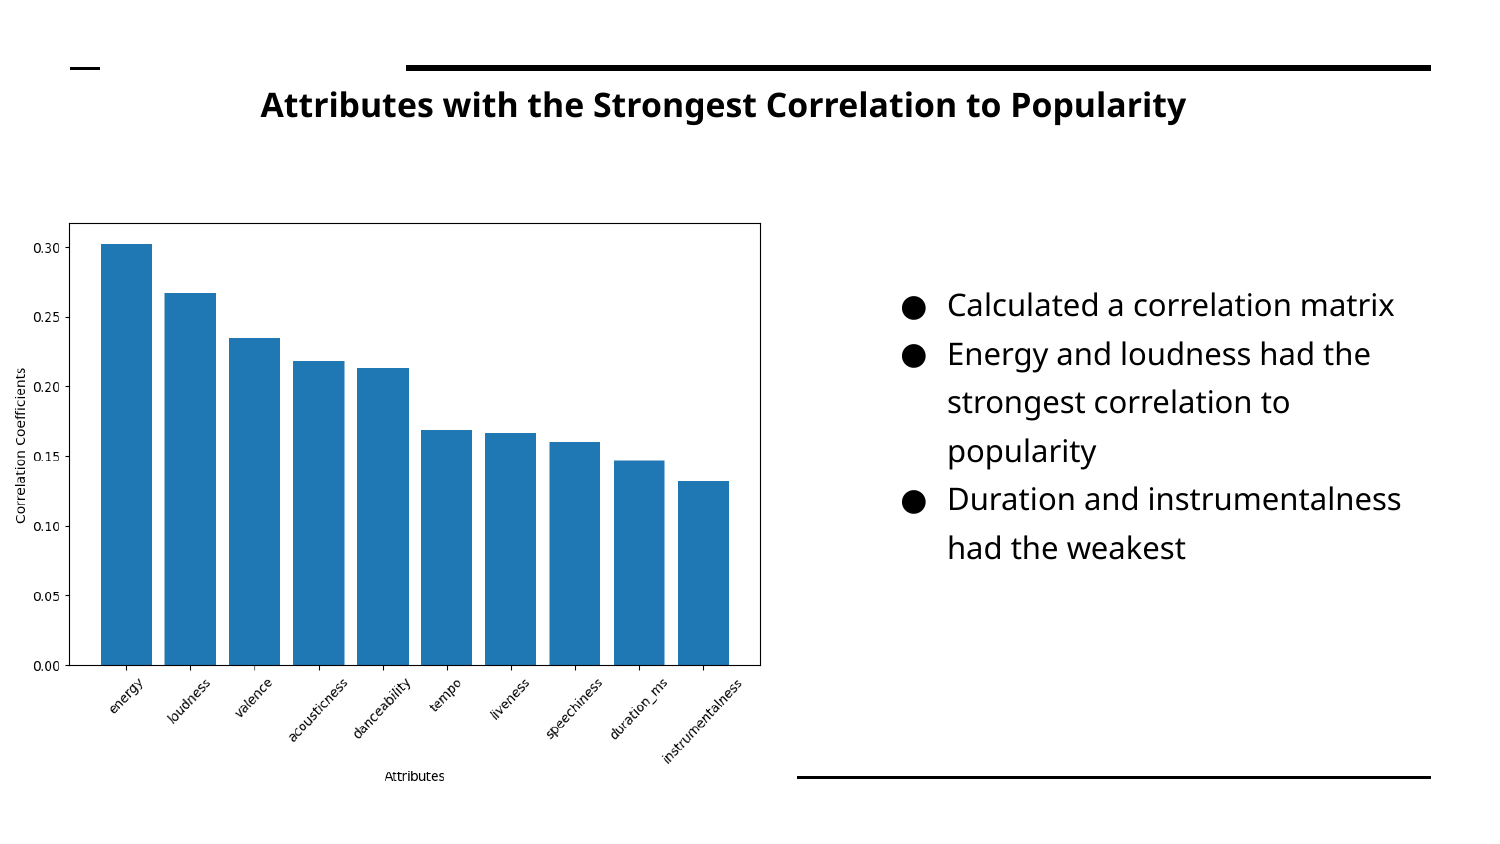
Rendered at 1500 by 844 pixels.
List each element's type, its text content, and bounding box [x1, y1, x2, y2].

list Calculated a correlation matrix Energy and loudness had the strongest correlation to popularity Duration and instrumentalness had the weakest [869, 261, 1433, 652]
title Attributes with the Strongest Correlation to Popularity [245, 66, 1283, 171]
picture [0, 218, 798, 792]
